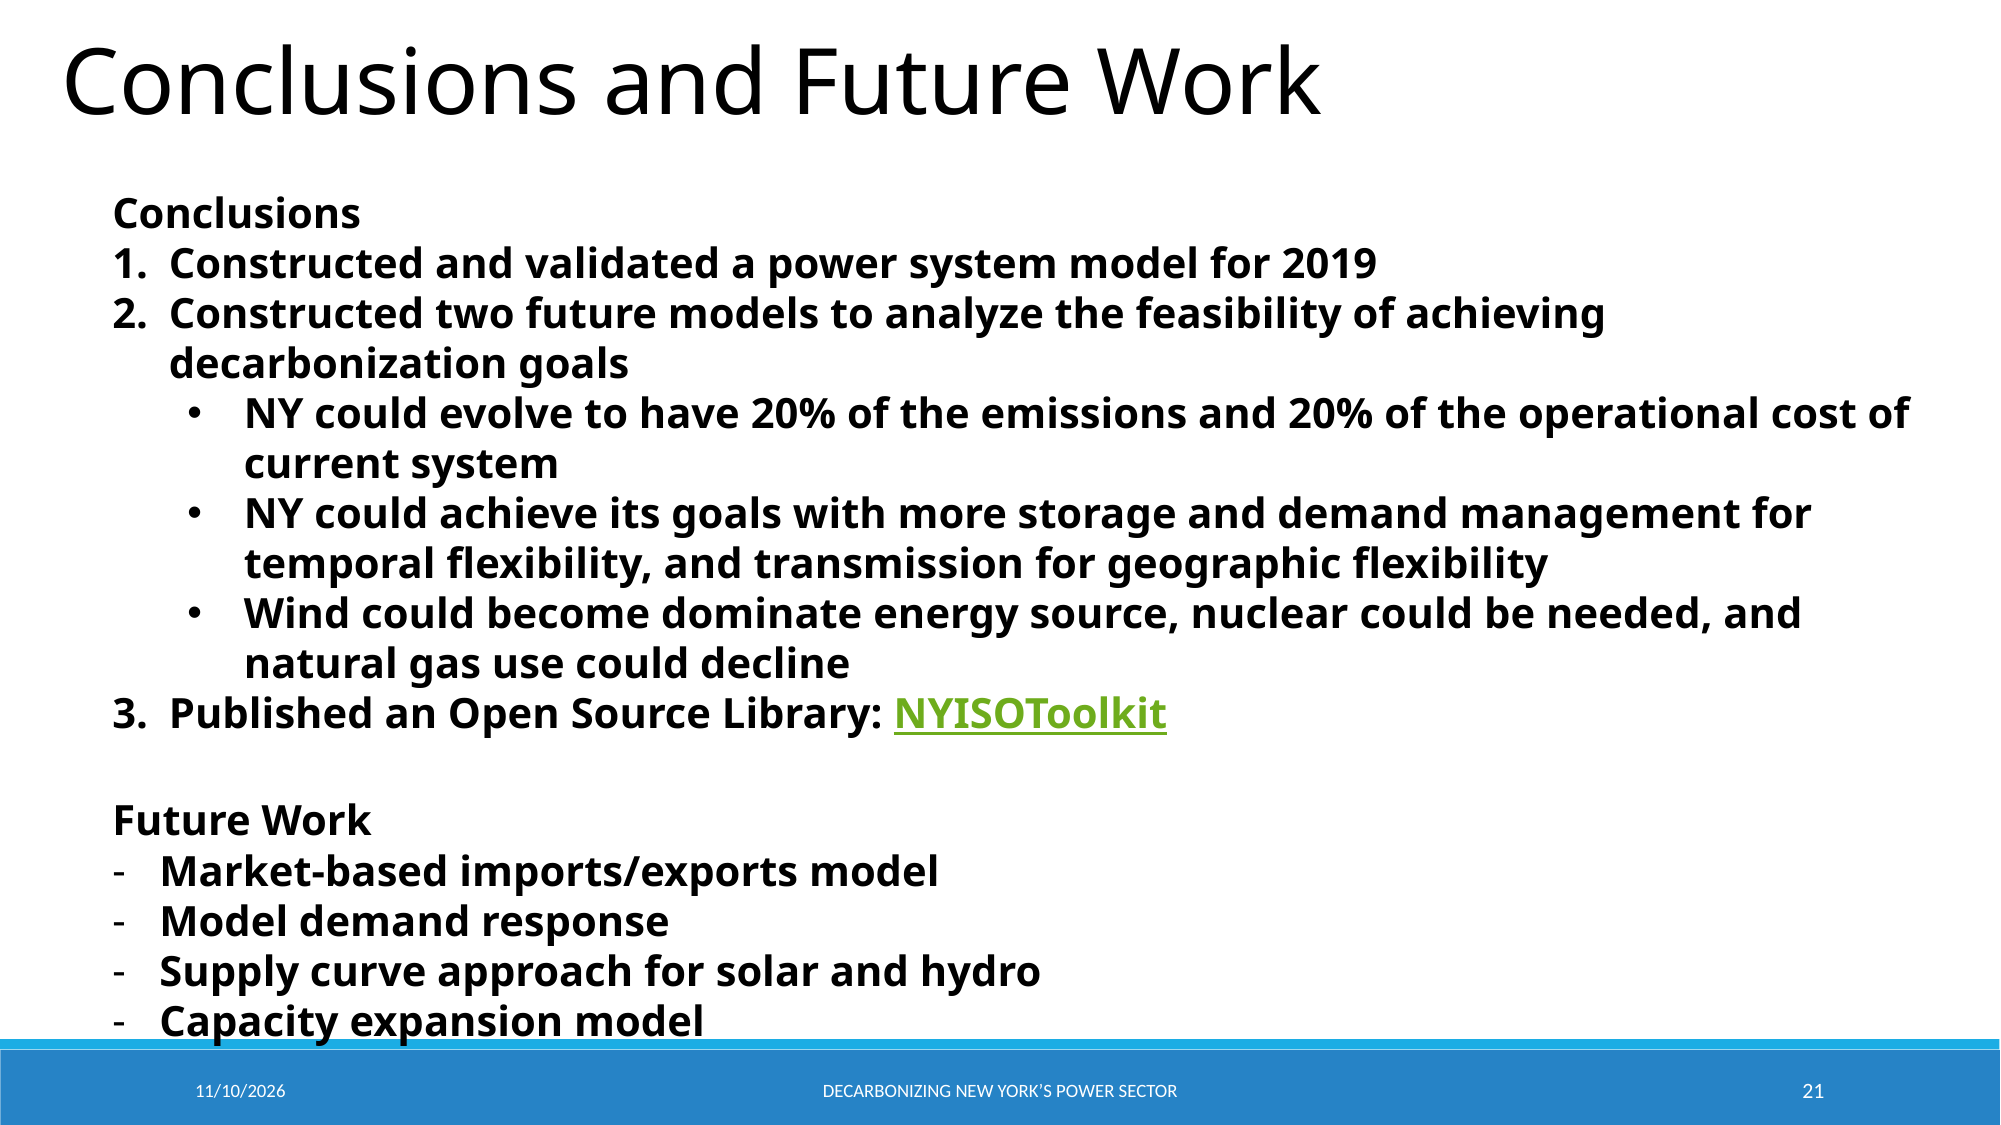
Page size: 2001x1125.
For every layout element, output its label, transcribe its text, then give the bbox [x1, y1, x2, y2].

text_box Conclusions and Future Work [46, 27, 1772, 246]
slide_number 21 [1624, 1059, 1840, 1120]
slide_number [180, 1059, 586, 1120]
footer Decarbonizing New York’s Power Sector [604, 1059, 1396, 1120]
text_box Conclusions Constructed and validated a power system model for 2019 Constructed two future models to analyze the feasibility of achieving decarbonization goals NY could evolve to have 20% of the emissions and 20% of the operational cost of current system NY could achieve its goals with more storage and demand management for temporal flexibility, and transmission for geographic flexibility Wind could become dominate energy source, nuclear could be needed, and natural gas use could decline Published an Open Source Library: NYISOToolkit Future Work Market-based imports/exports model Model demand response Supply curve approach for solar and hydro Capacity expansion model [97, 179, 1966, 1052]
